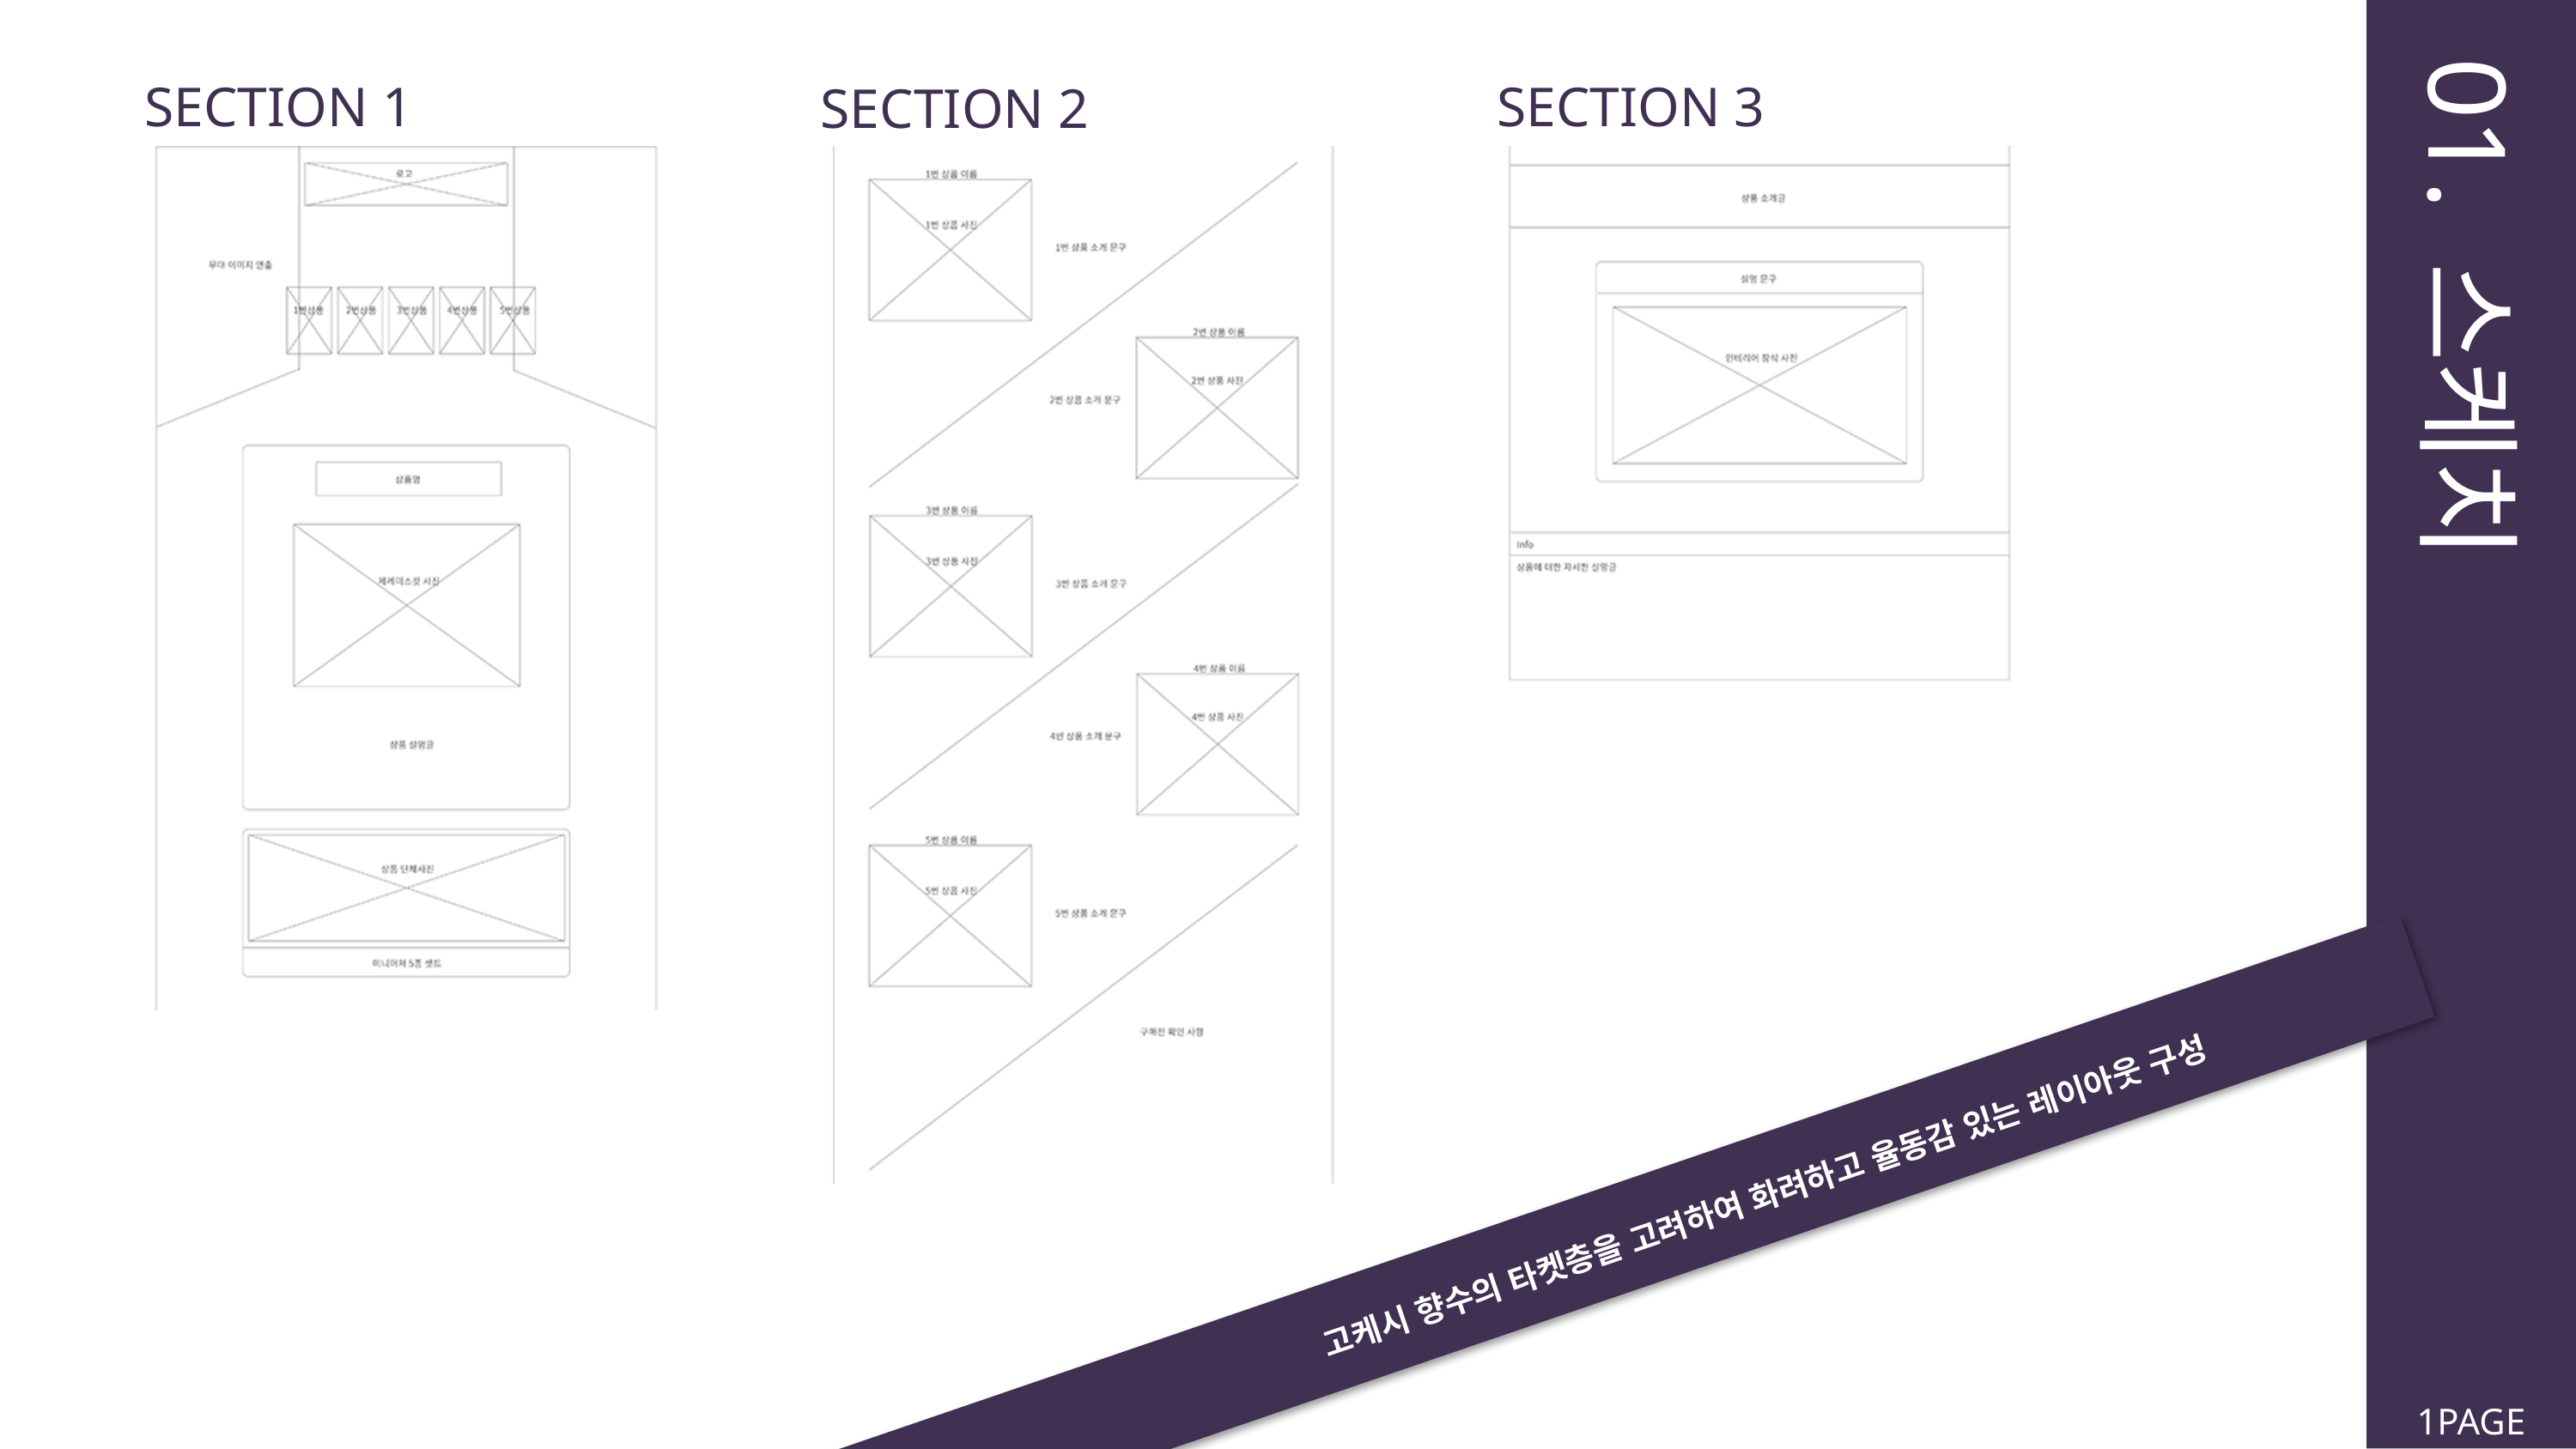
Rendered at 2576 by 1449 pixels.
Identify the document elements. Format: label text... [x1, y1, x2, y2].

text_box 고케시 향수의 타켓층을 고려하여 화려하고 율동감 있는 레이아웃 구성 [1297, 903, 2502, 1374]
text_box SECTION 1 [131, 66, 427, 144]
text_box SECTION 2 [808, 68, 1103, 145]
text_box [2365, 0, 2576, 1449]
text_box 01. 스케치 [2401, 45, 2543, 602]
picture [806, 146, 1359, 1184]
text_box 1PAGE [2403, 1391, 2539, 1448]
picture [1483, 146, 2036, 688]
text_box [833, 913, 2437, 1449]
picture [130, 146, 683, 1010]
text_box SECTION 3 [1484, 66, 1778, 144]
